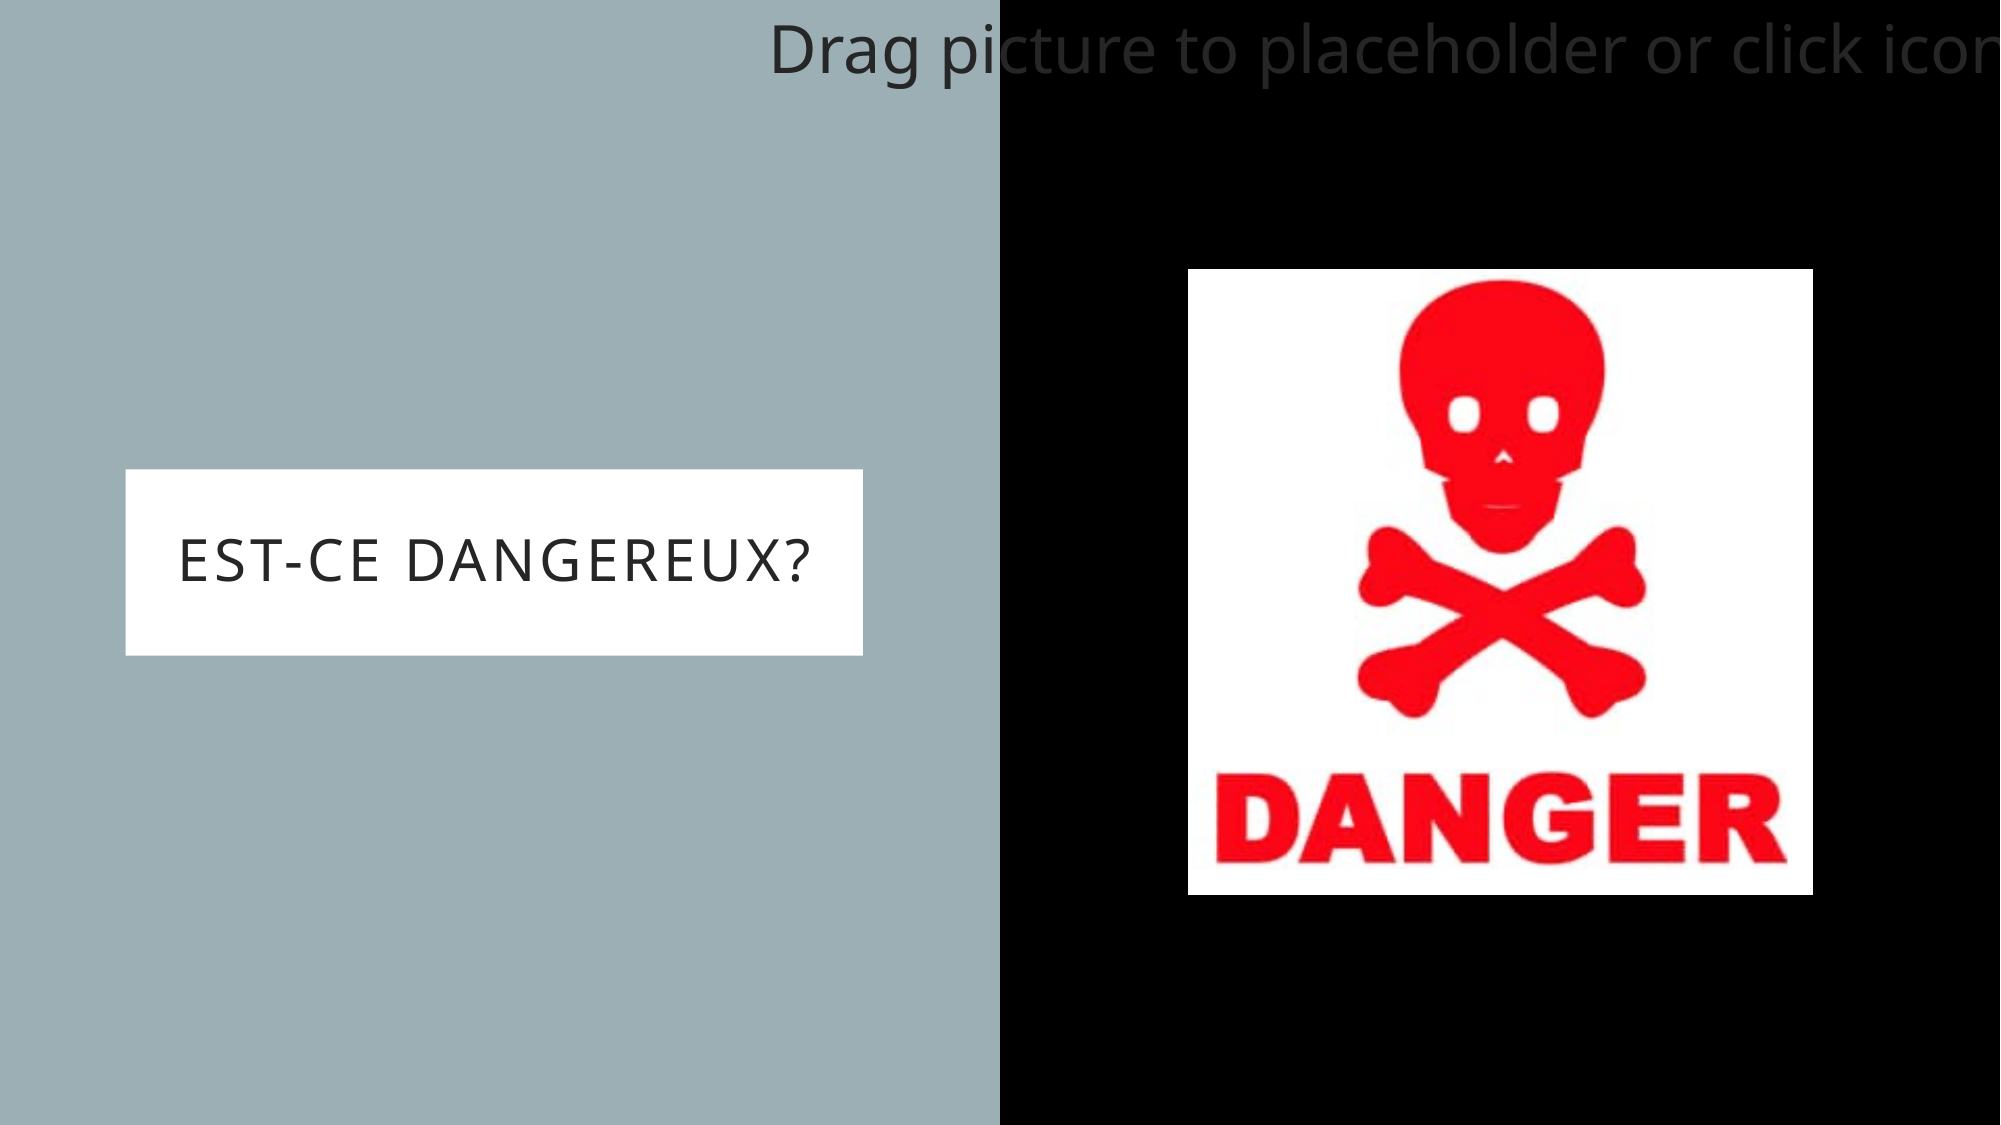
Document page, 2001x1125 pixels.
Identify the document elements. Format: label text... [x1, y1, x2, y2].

picture [999, 0, 2000, 1125]
title Est-ce dangereux? [123, 467, 865, 658]
